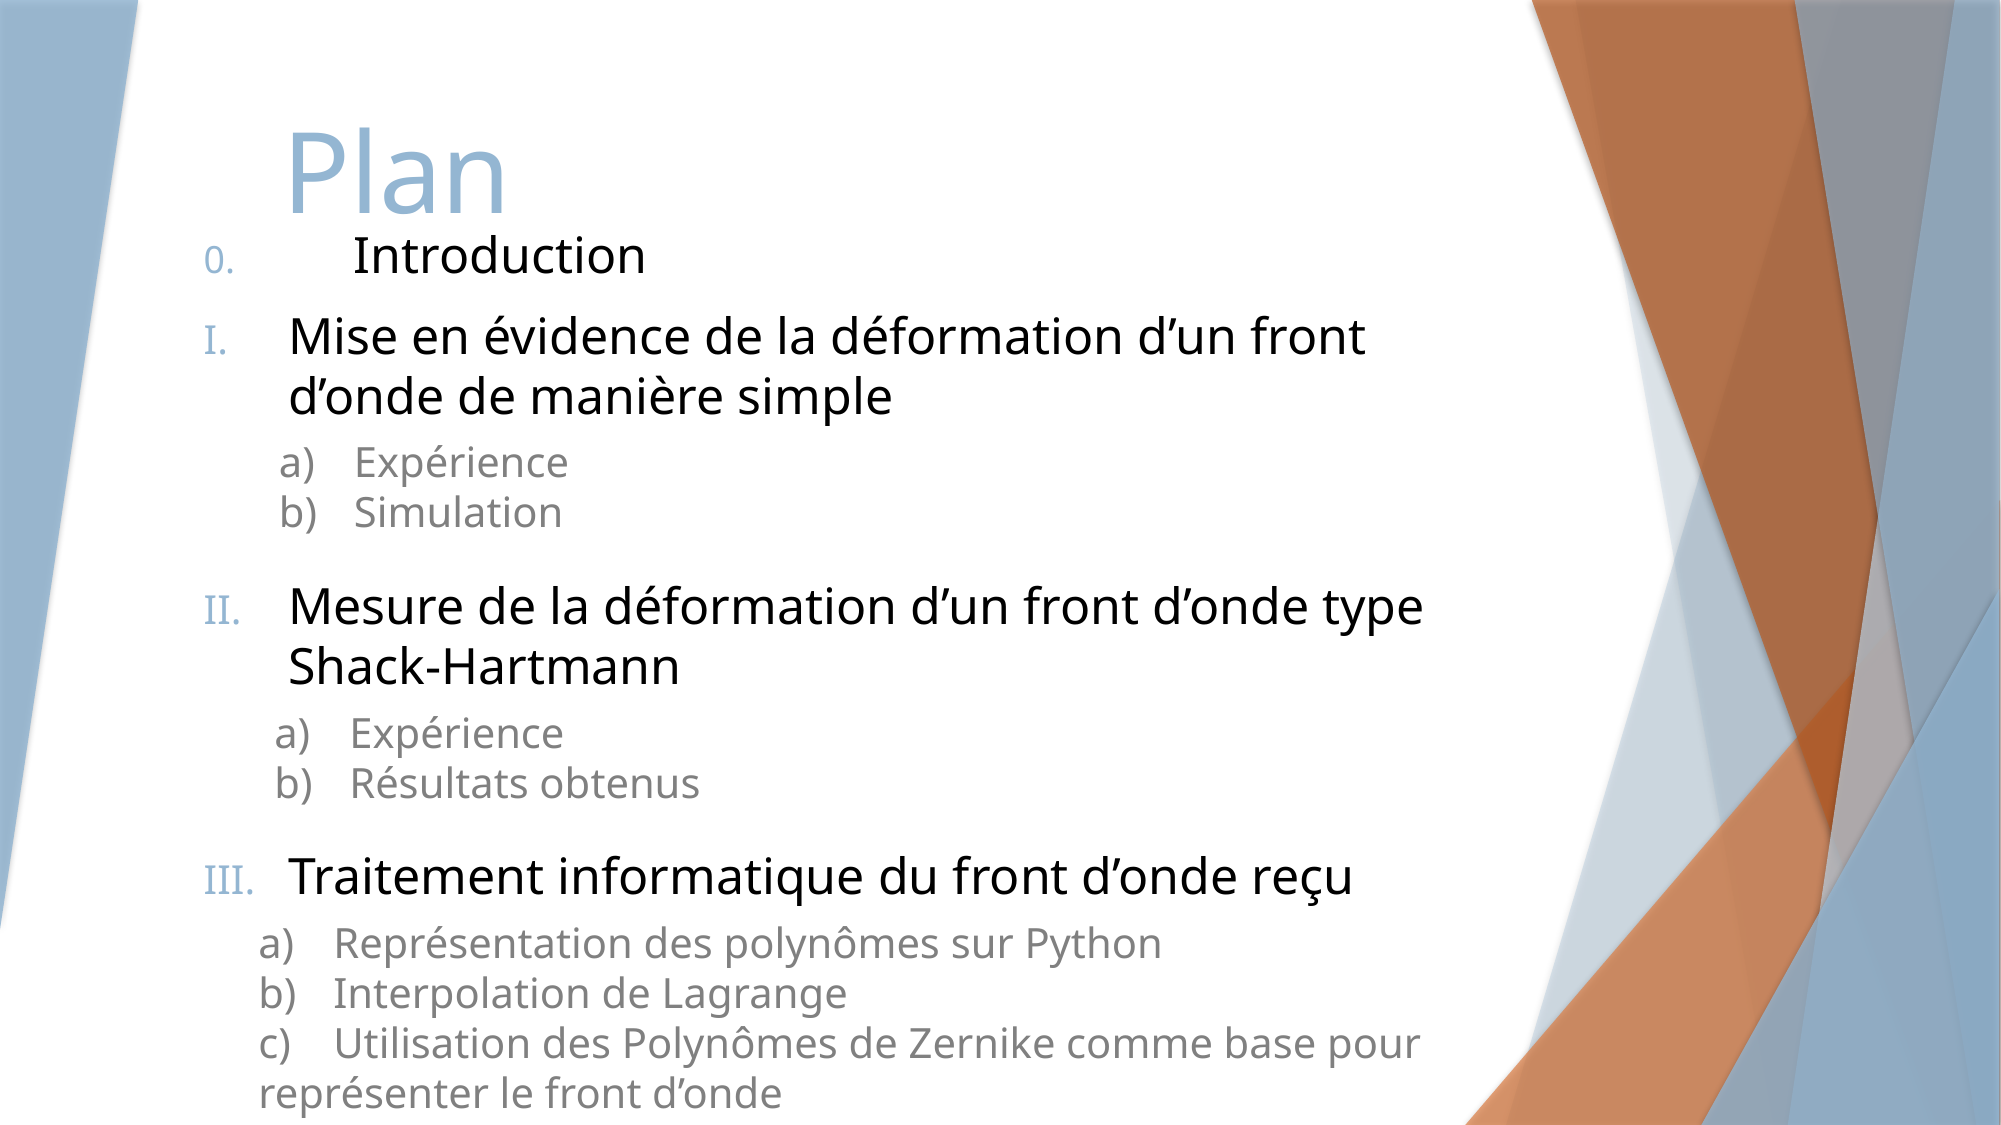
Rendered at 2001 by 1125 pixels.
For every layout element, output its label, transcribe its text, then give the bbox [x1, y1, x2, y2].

title Plan [267, 87, 538, 215]
text_box Représentation des polynômes sur Python Interpolation de Lagrange Utilisation des Polynômes de Zernike comme base pour représenter le front d’onde [243, 909, 1447, 1124]
text_box Expérience Simulation [264, 428, 584, 544]
text_box Expérience Résultats obtenus [259, 699, 727, 815]
subtitle 0. Introduction Mise en évidence de la déformation d’un front d’onde de manière simple Mesure de la déformation d’un front d’onde type Shack-Hartmann Traitement informatique du front d’onde reçu [188, 215, 1463, 1009]
